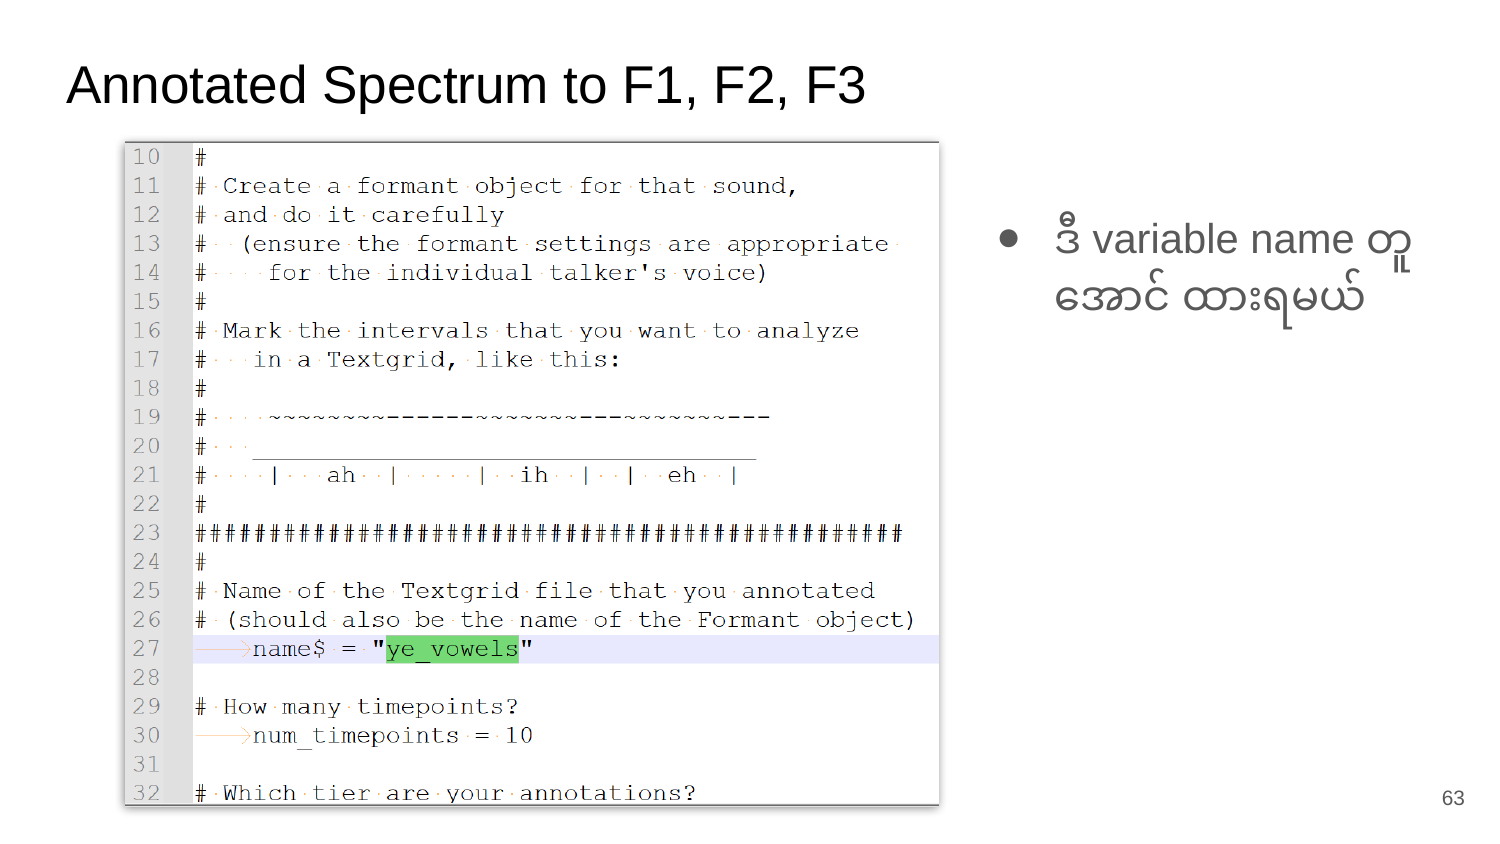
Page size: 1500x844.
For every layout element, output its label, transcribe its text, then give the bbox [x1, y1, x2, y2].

title Annotated Spectrum to F1, F2, F3 [51, 35, 1449, 130]
list ဒီ variable name တူအောင် ထားရမယ် [964, 189, 1449, 669]
picture [124, 141, 940, 807]
slide_number ‹#› [1389, 764, 1480, 830]
